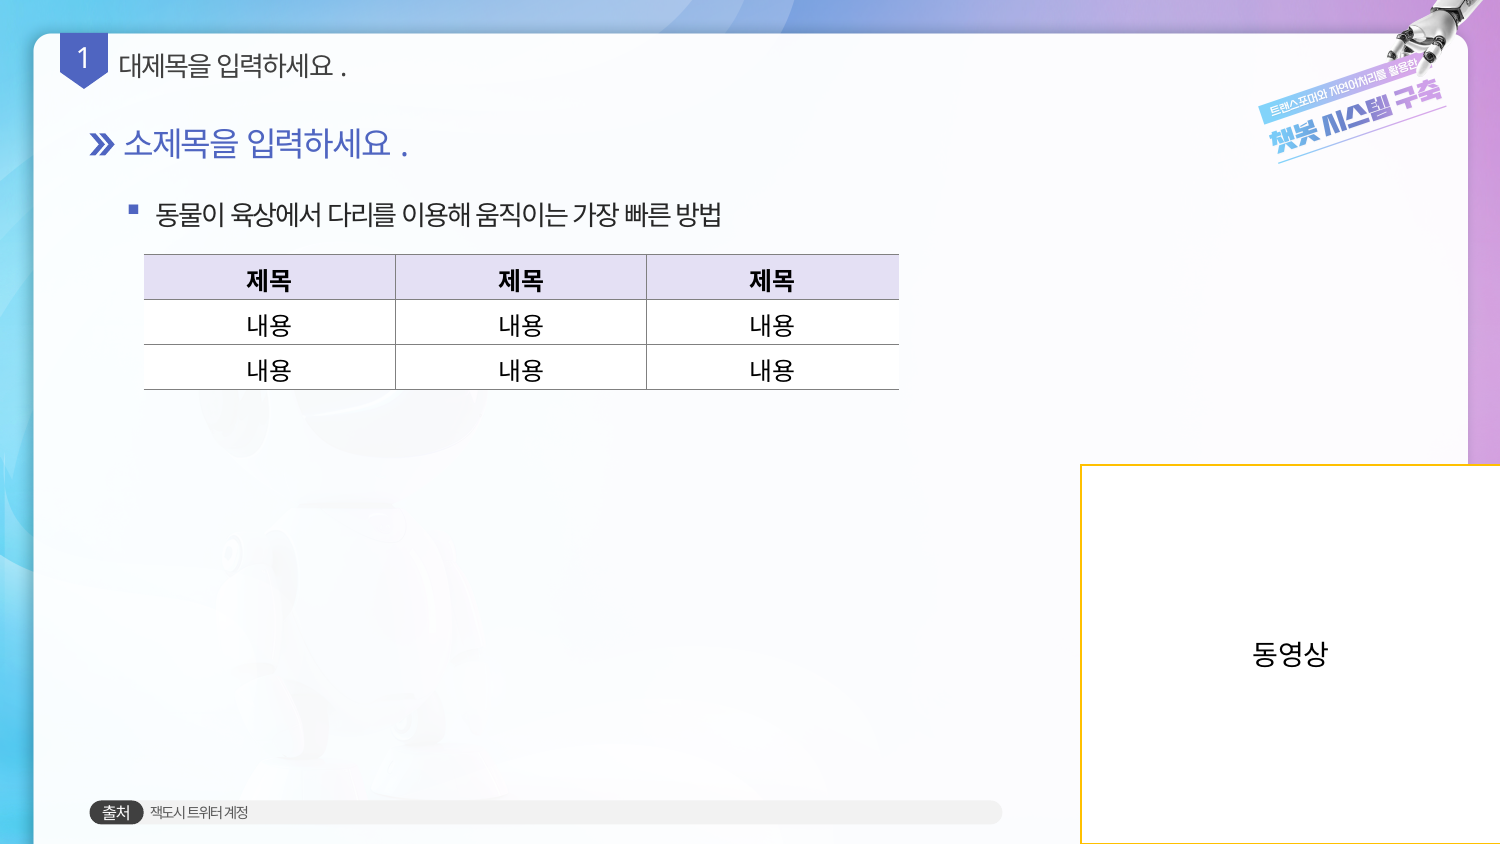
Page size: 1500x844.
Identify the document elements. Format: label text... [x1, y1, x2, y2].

table_header 제목 [396, 255, 646, 299]
table_header 제목 [144, 255, 395, 299]
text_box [89, 115, 426, 171]
table_cell 내용 [647, 300, 899, 344]
text_box 동물이 육상에서 다리를 이용해 움직이는 가장 빠른 방법 [111, 180, 738, 238]
table_cell 내용 [144, 300, 395, 344]
table_cell 내용 [396, 345, 646, 389]
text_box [60, 31, 108, 89]
text_box 동영상 [1080, 464, 1500, 844]
table_cell 내용 [647, 345, 899, 389]
table_cell 내용 [144, 345, 395, 389]
text_box 대제목을 입력하세요. [103, 42, 363, 90]
table_cell 내용 [396, 300, 646, 344]
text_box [89, 800, 1003, 825]
table_header 제목 [647, 255, 899, 299]
picture [0, 0, 1500, 844]
